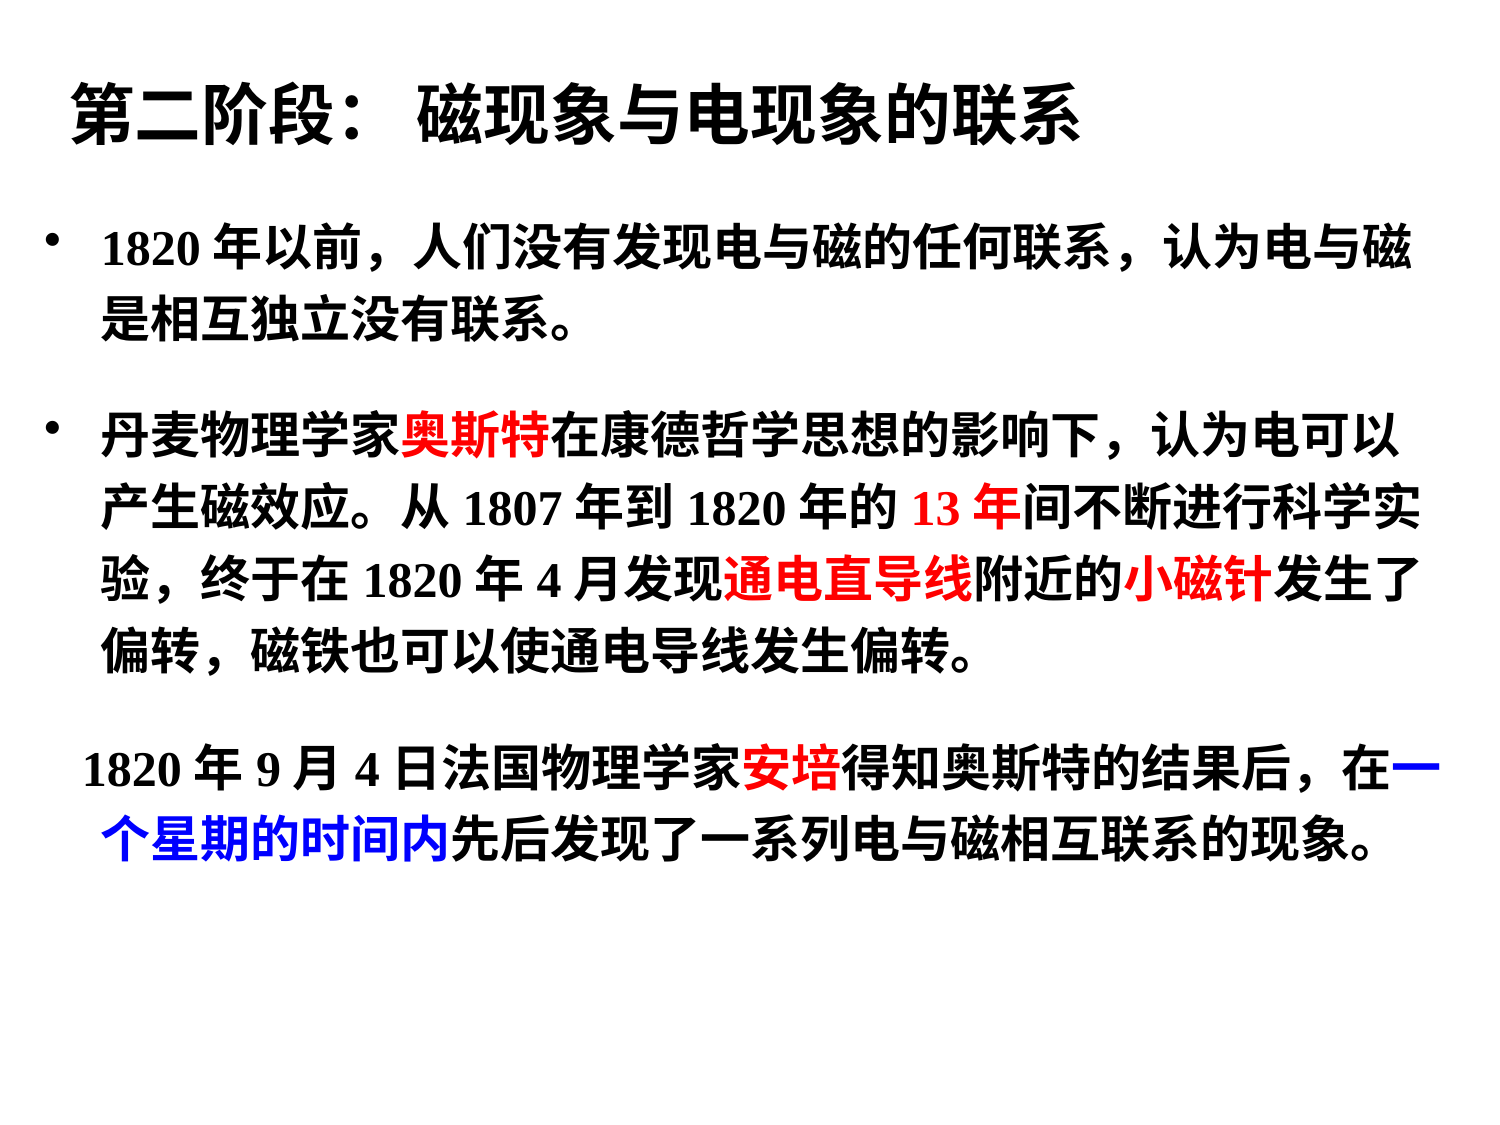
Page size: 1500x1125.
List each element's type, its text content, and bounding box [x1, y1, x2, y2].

title 第二阶段： 磁现象与电现象的联系 [53, 19, 1365, 196]
list 1820年以前，人们没有发现电与磁的任何联系，认为电与磁是相互独立没有联系。 丹麦物理学家奥斯特在康德哲学思想的影响下，认为电可以产生磁效应。从1807年到1820年的13年间不断进行科学实验，终于在1820年4月发现通电直导线附近的小磁针发生了偏转，磁铁也可以使通电导线发生偏转。 1820年9月4日法国物理学家安培得知奥斯特的结果后，在一个星期的时间内先后发现了一系列电与磁相互联系的现象。 [29, 196, 1459, 1000]
